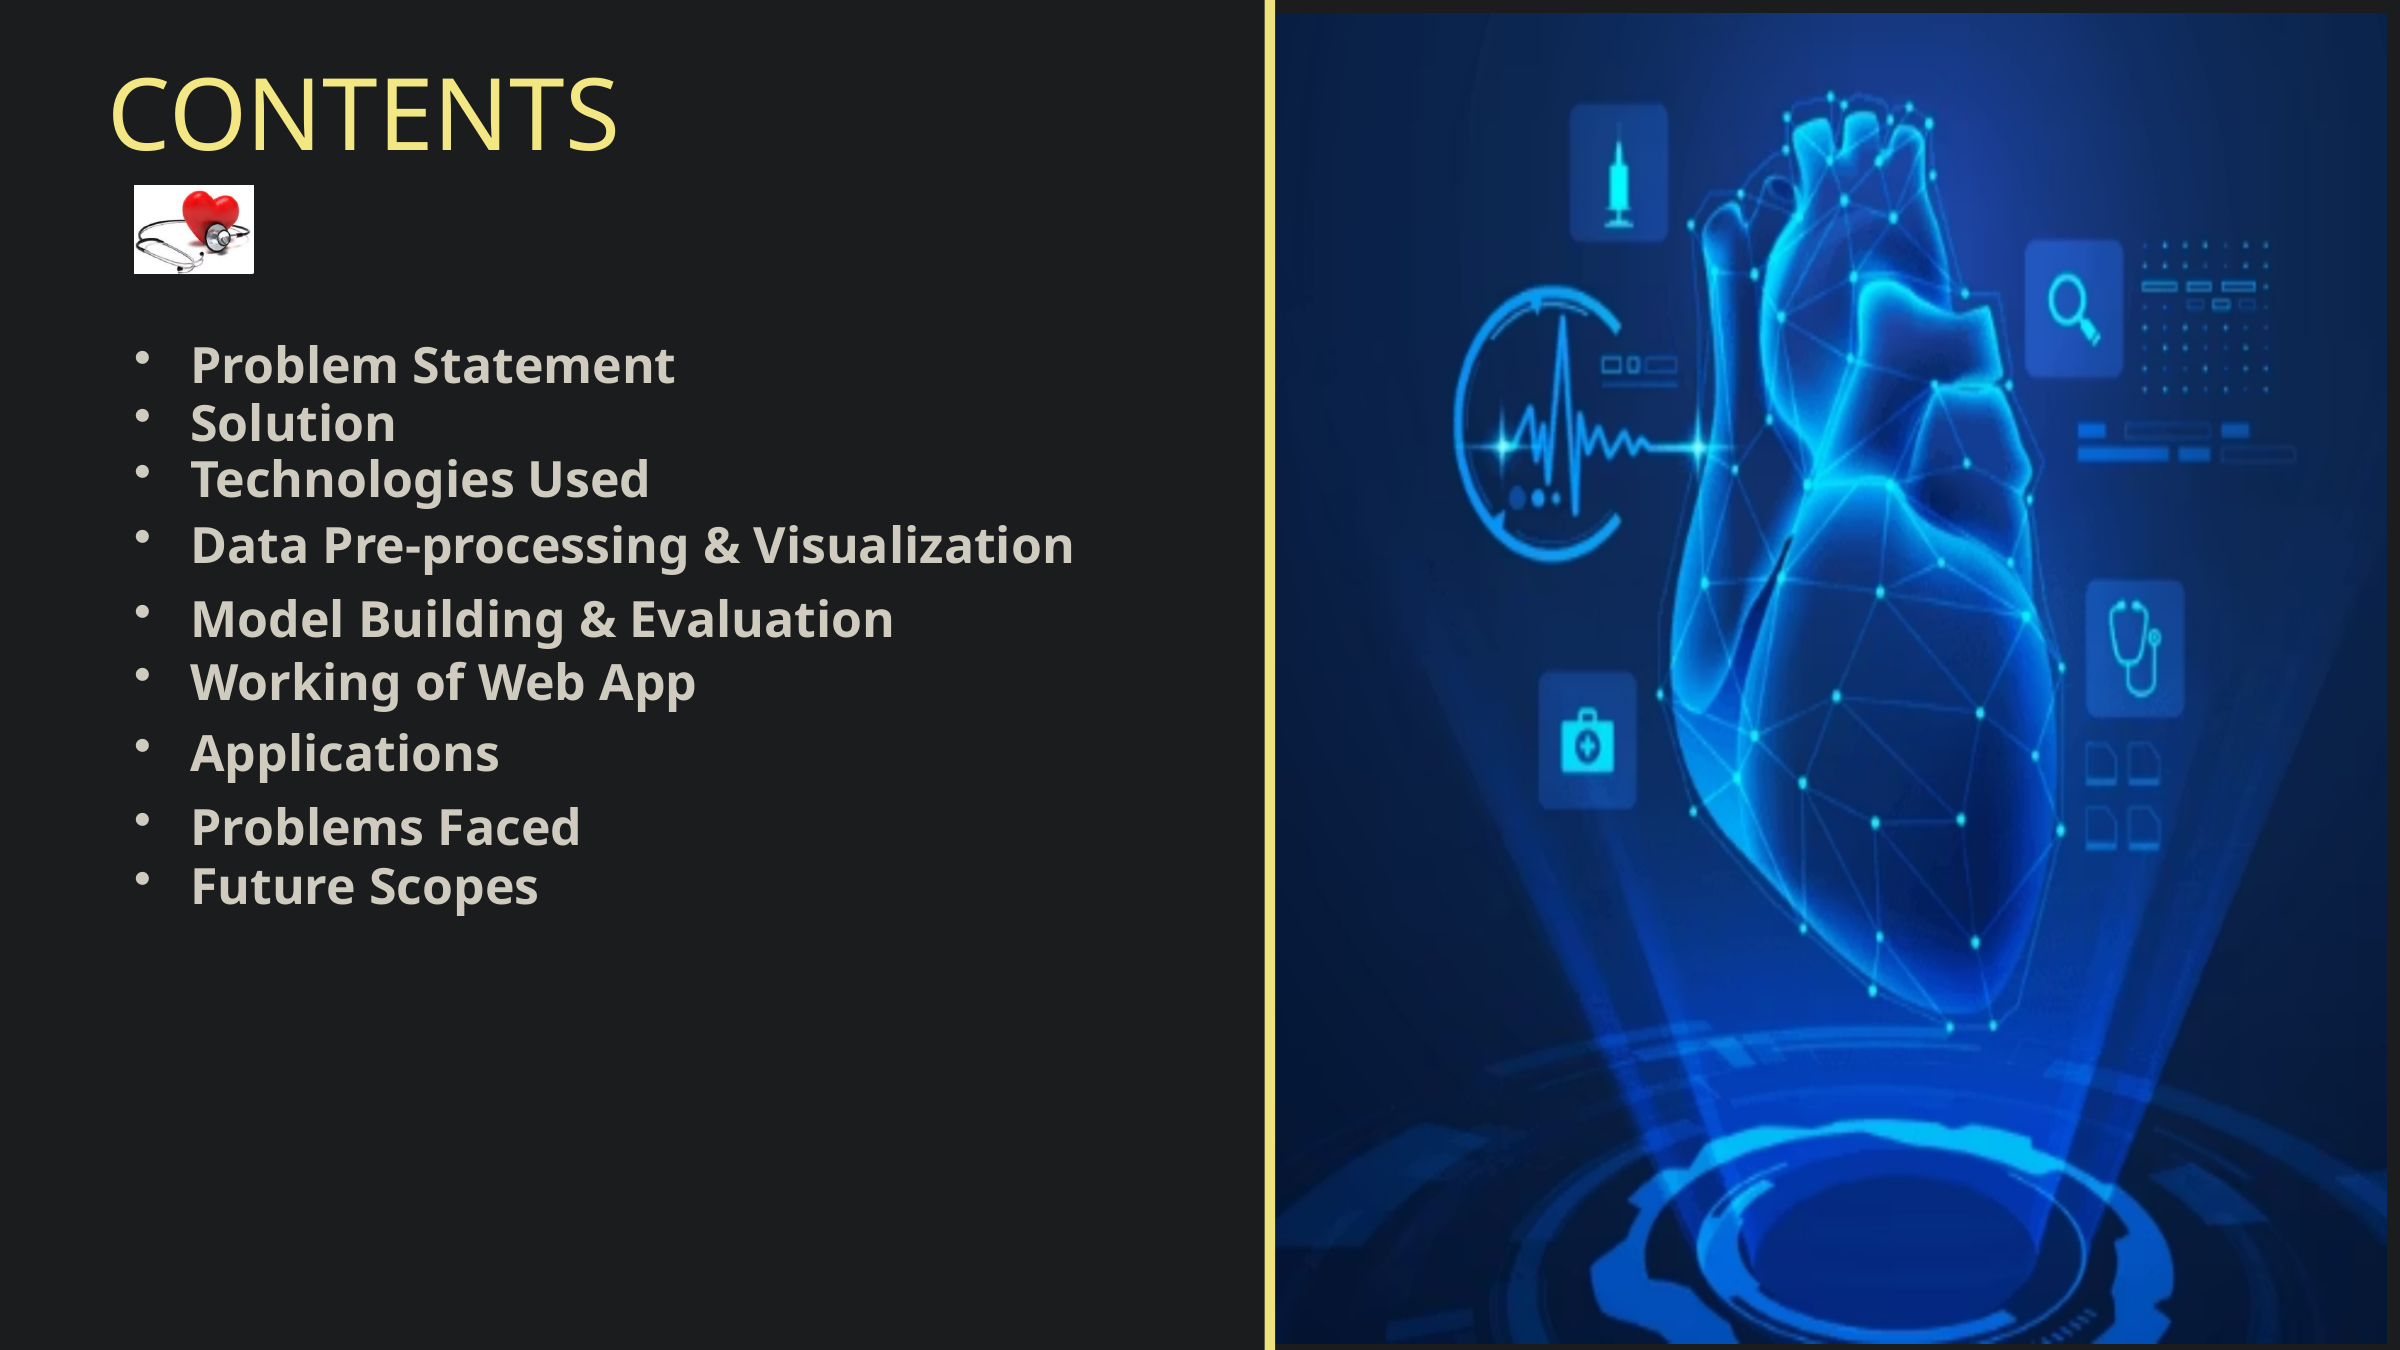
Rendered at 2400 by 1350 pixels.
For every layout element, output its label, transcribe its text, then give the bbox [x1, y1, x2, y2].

picture [134, 185, 254, 274]
text_box Solution [134, 413, 735, 452]
text_box Problem Statement [134, 355, 735, 395]
text_box CONTENTS [107, 95, 713, 171]
picture [1269, 13, 2389, 1344]
text_box Applications [134, 743, 735, 782]
text_box Problems Faced [134, 817, 735, 856]
text_box Model Building & Evaluation [134, 609, 735, 648]
text_box [1264, 0, 1276, 1350]
text_box Data Pre-processing & Visualization [134, 534, 735, 574]
text_box Technologies Used [134, 469, 735, 508]
text_box Working of Web App [134, 671, 735, 711]
text_box Future Scopes [134, 876, 735, 915]
